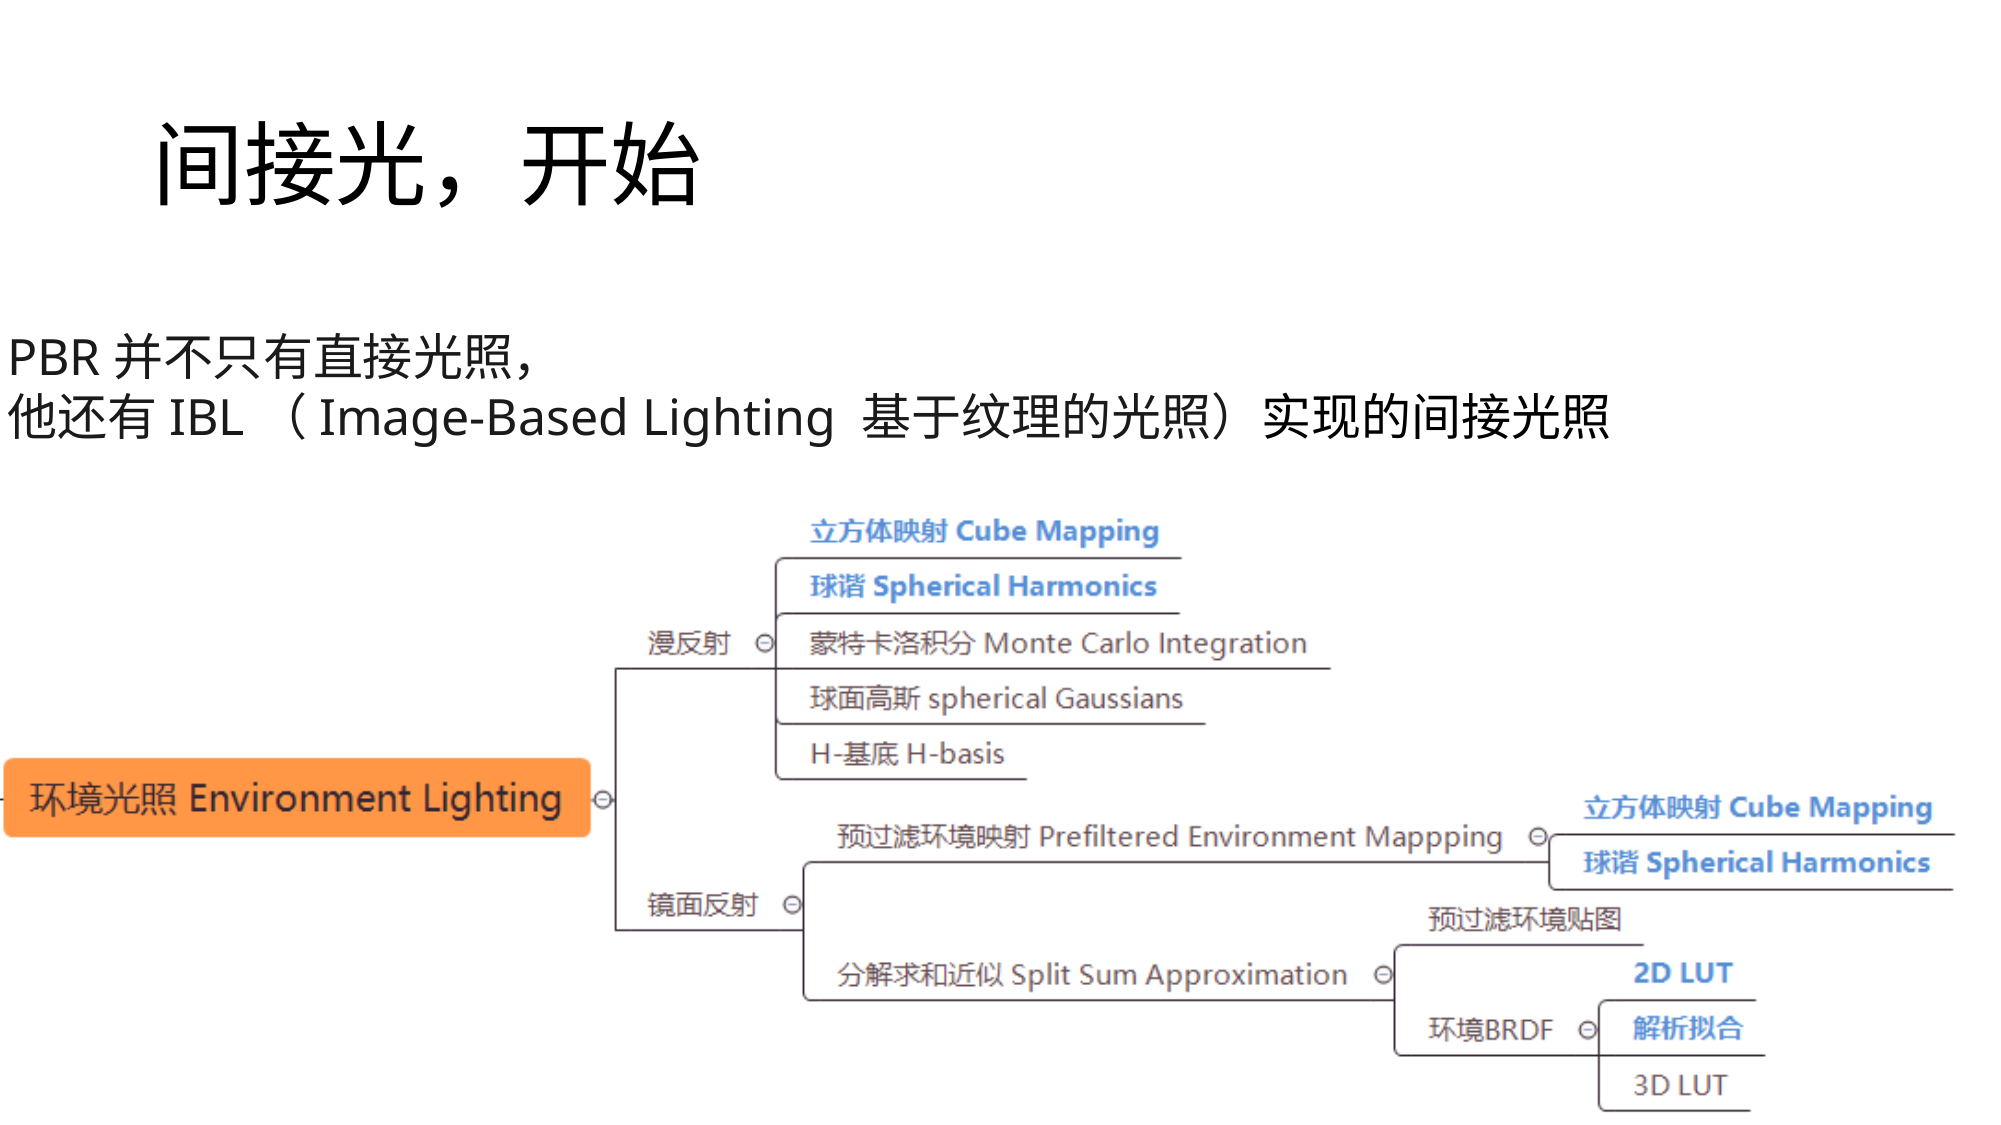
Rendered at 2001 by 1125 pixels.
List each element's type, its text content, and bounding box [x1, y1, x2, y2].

text_box PBR并不只有直接光照， 他还有IBL（Image-Based Lighting 基于纹理的光照）实现的间接光照 [0, 318, 1626, 453]
picture [0, 495, 2000, 1125]
title 间接光，开始 [137, 59, 1863, 278]
